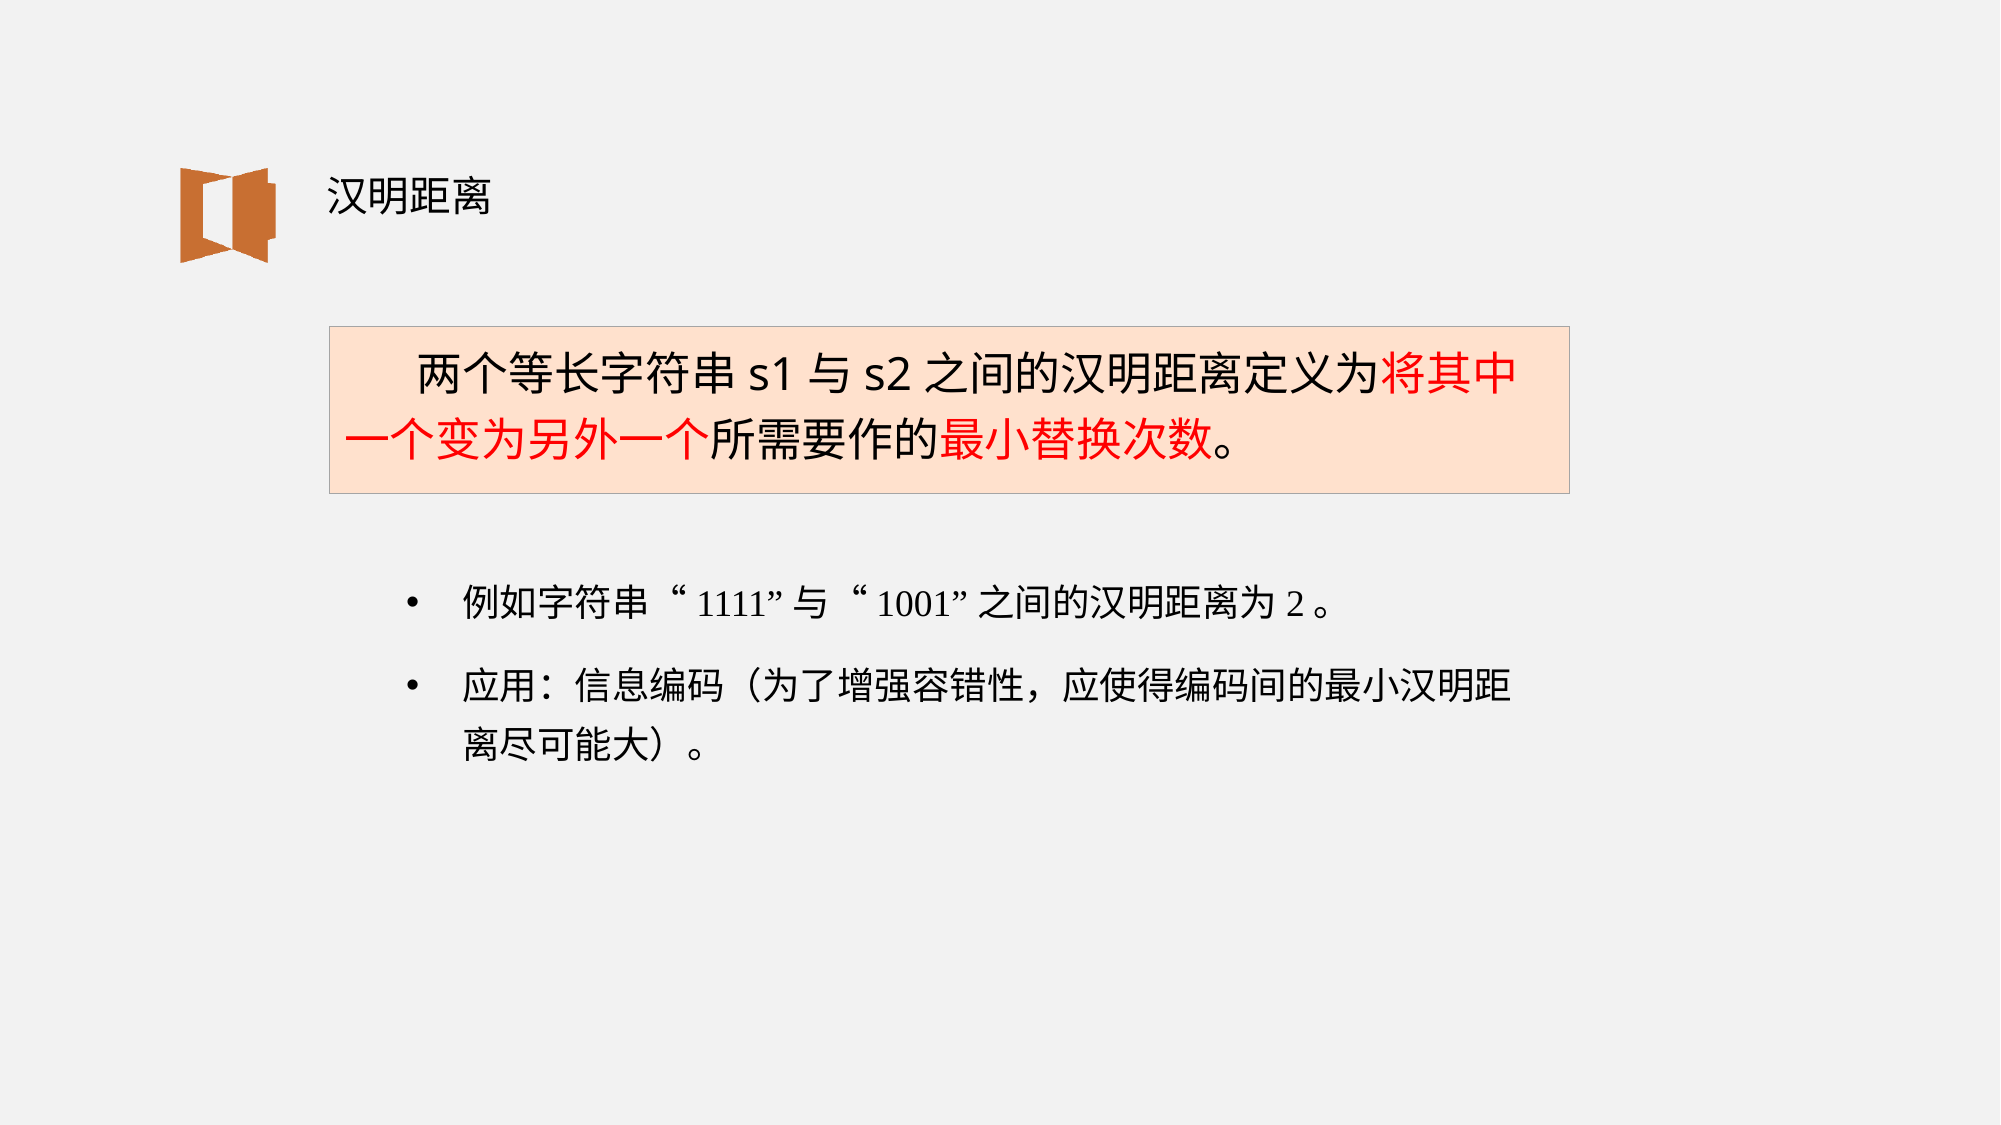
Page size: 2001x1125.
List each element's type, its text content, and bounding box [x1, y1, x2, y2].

text_box 例如字符串“1111”与“1001”之间的汉明距离为2。 应用：信息编码（为了增强容错性，应使得编码间的最小汉明距离尽可能大）。 [391, 558, 1541, 773]
text_box 两个等长字符串s1与s2之间的汉明距离定义为将其中一个变为另外一个所需要作的最小替换次数。 [329, 326, 1570, 494]
text_box 汉明距离 [311, 162, 950, 228]
picture [174, 162, 281, 269]
